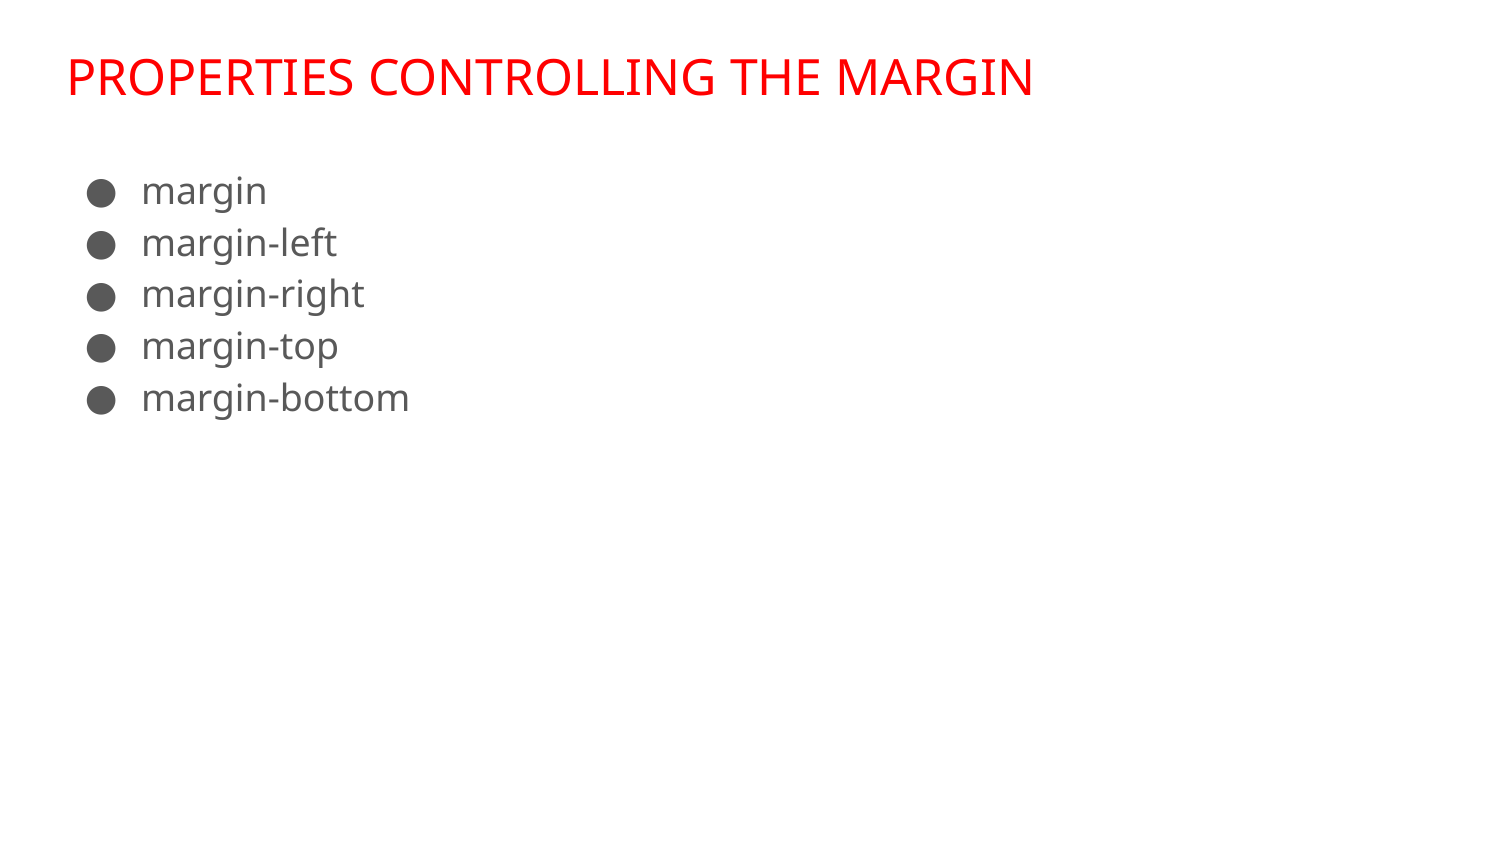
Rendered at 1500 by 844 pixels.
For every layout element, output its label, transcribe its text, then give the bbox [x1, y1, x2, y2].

list margin margin-left margin-right margin-top margin-bottom [51, 145, 1449, 817]
title PROPERTIES CONTROLLING THE MARGIN [51, 0, 1449, 94]
